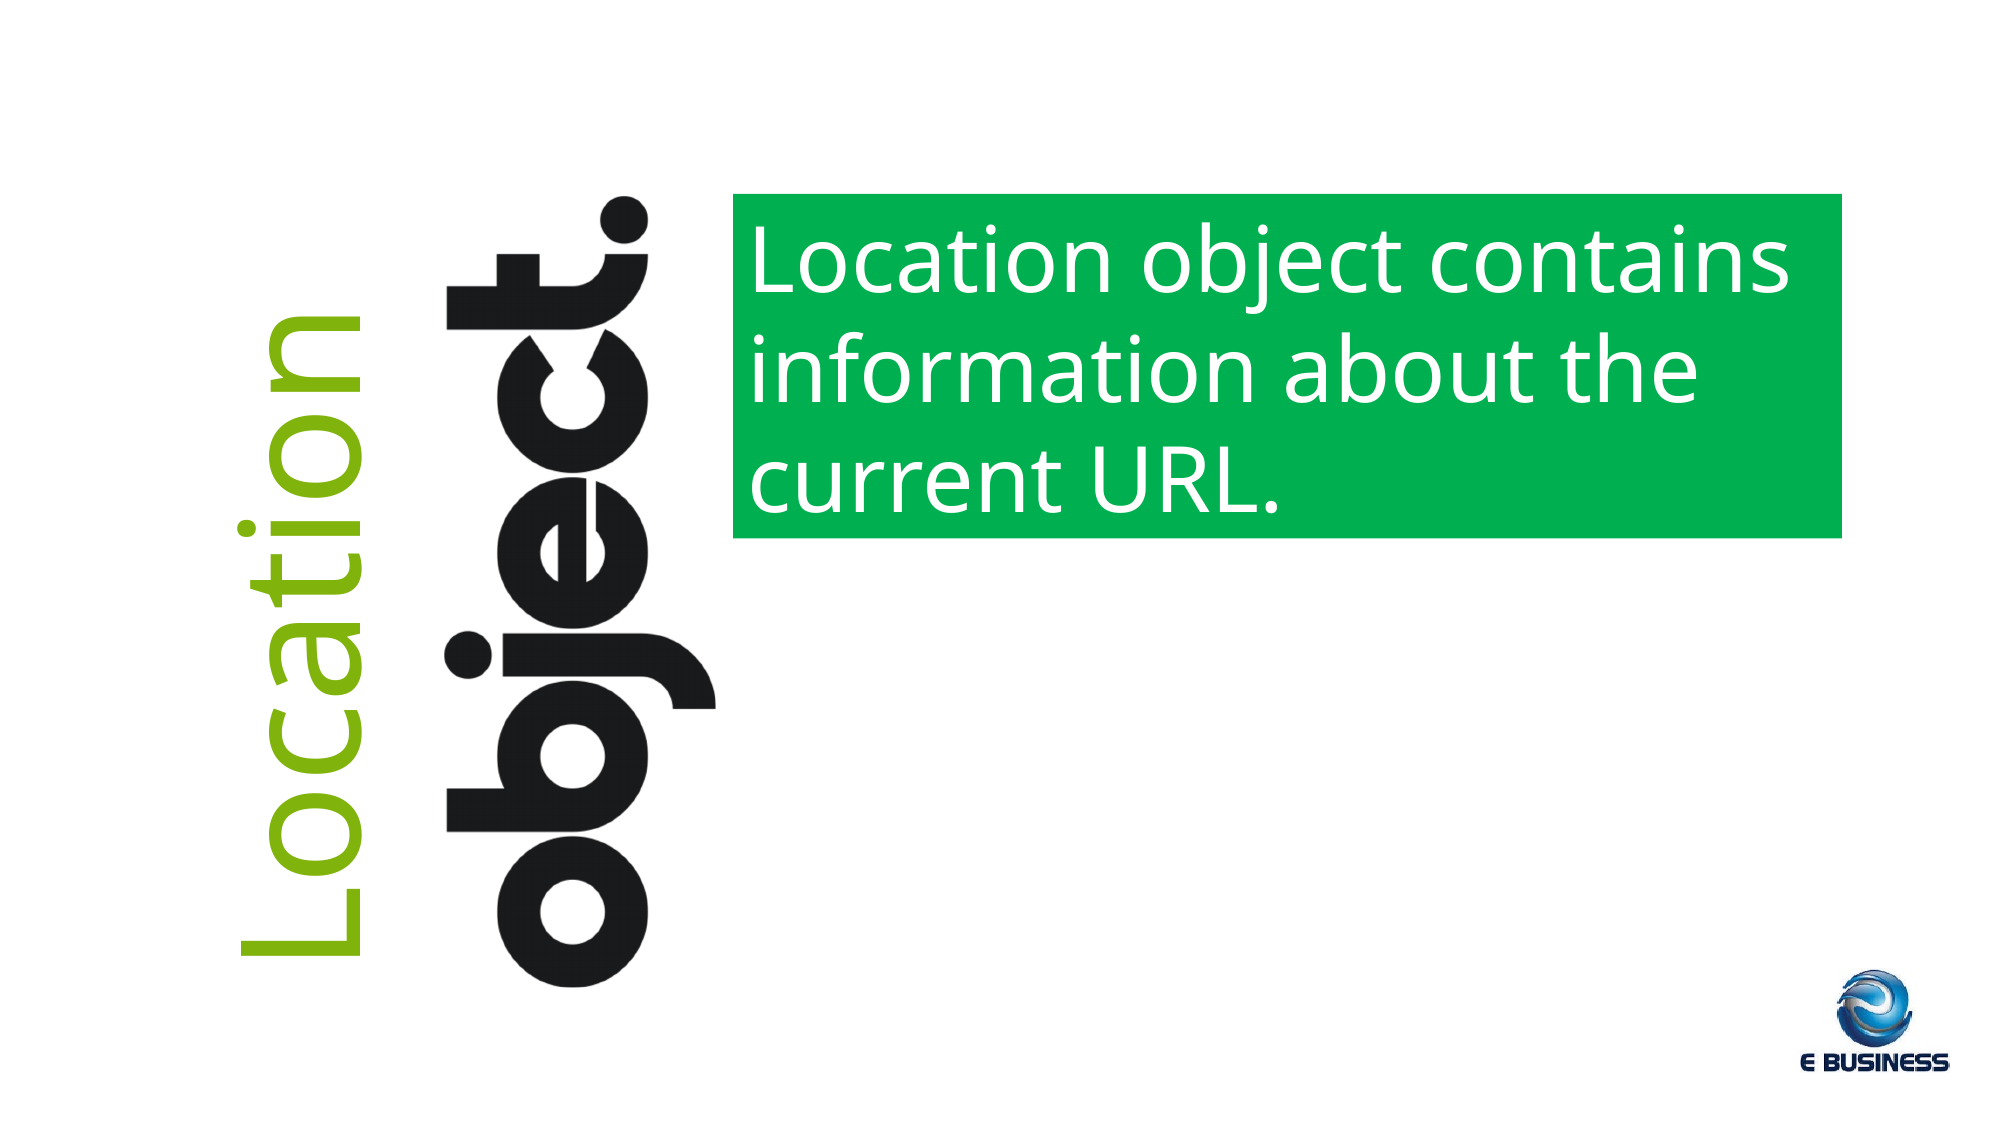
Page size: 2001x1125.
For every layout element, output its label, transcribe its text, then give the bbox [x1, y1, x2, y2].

picture [182, 453, 977, 727]
text_box Location object contains information about the current URL. [733, 193, 1842, 539]
text_box Location [186, 727, 402, 988]
text_box Location [186, 105, 402, 453]
picture [1799, 968, 1950, 1073]
